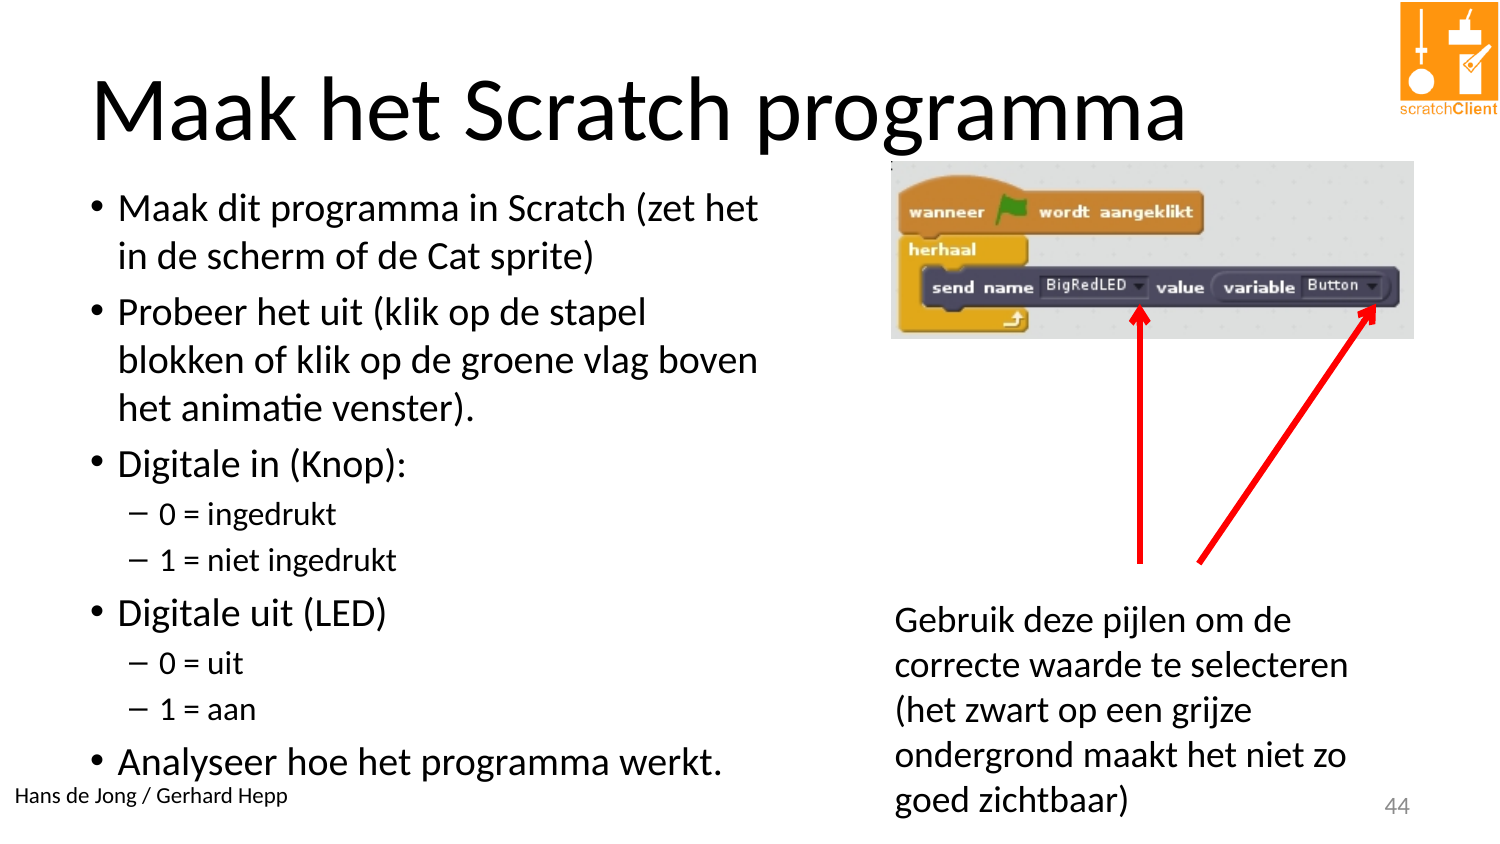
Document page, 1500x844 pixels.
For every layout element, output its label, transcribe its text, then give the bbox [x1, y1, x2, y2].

title Maak het Scratch programma [75, 33, 1425, 175]
picture [1398, 2, 1499, 118]
text_box Gebruik deze pijlen om de correcte waarde te selecteren (het zwart op een grijze ondergrond maakt het niet zo goed zichtbaar) [879, 587, 1424, 827]
picture [891, 161, 1414, 339]
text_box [1198, 303, 1377, 564]
list Maak dit programma in Scratch (zet het in de scherm of de Cat sprite) Probeer het uit (klik op de stapel blokken of klik op de groene vlag boven het animatie venster). Digitale in (Knop): 0 = ingedrukt 1 = niet ingedrukt Digitale uit (LED) 0 = uit 1 = aan Analyseer hoe het programma werkt. [75, 173, 786, 800]
